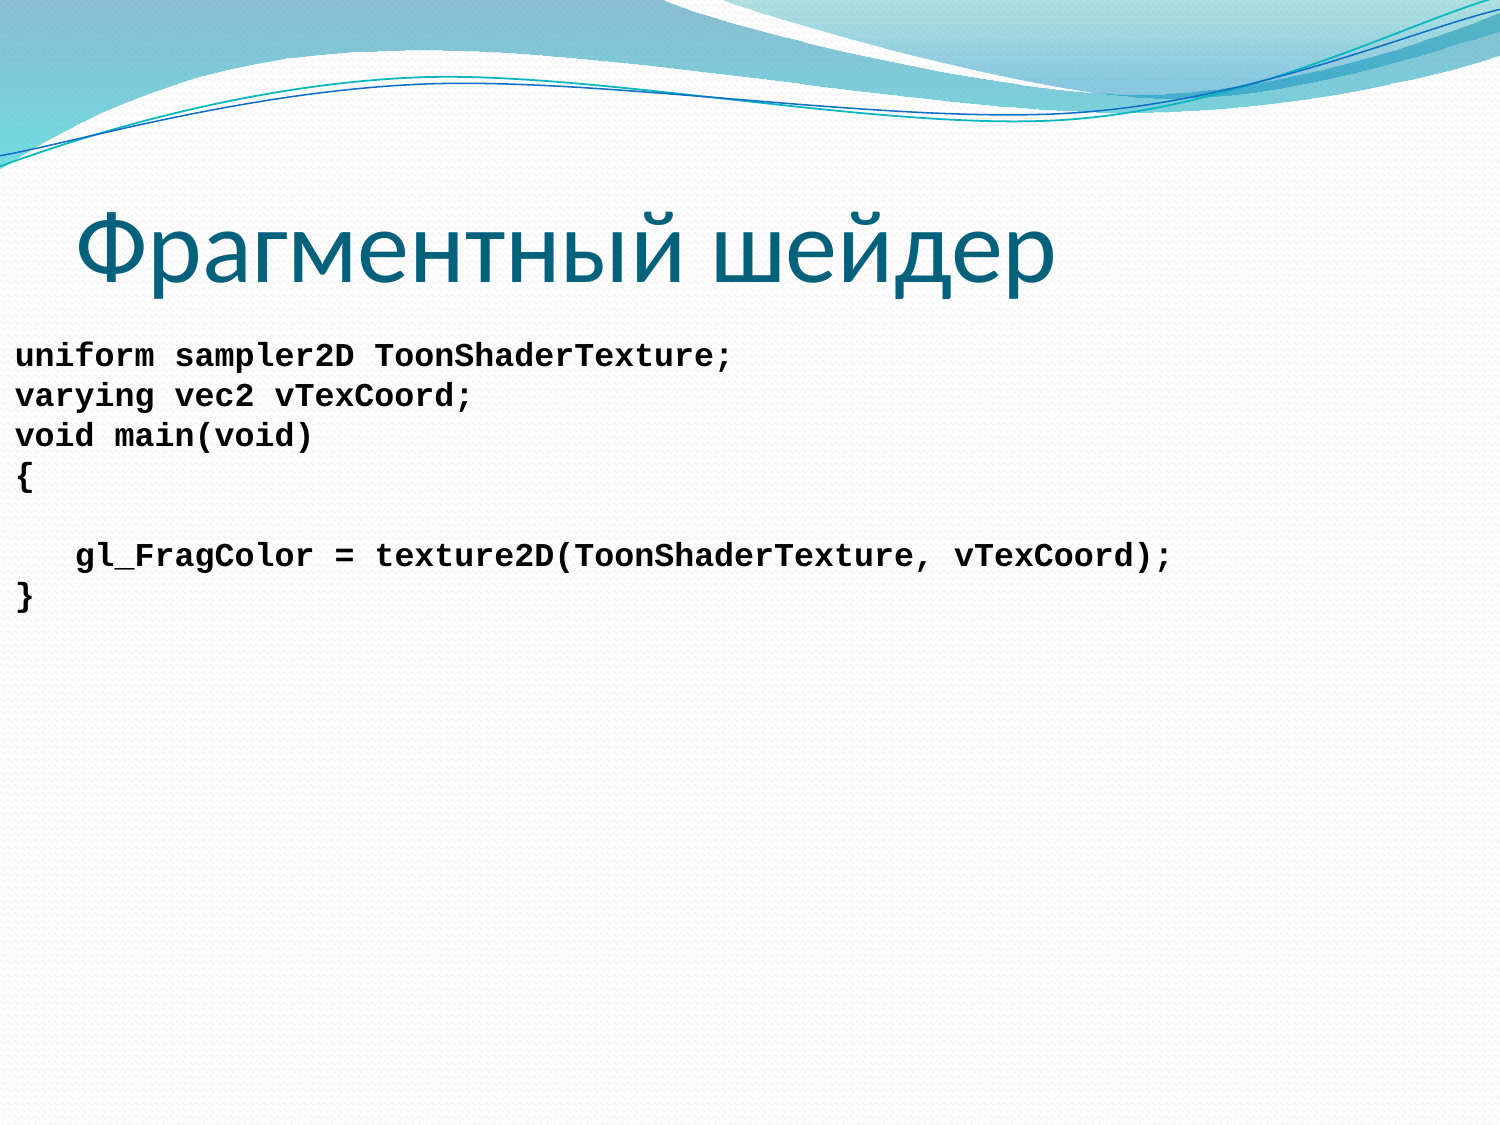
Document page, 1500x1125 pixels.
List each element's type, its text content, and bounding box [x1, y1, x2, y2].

text_box uniform sampler2D ToonShaderTexture; varying vec2 vTexCoord; void main(void) { gl_FragColor = texture2D(ToonShaderTexture, vTexCoord); } [0, 326, 1500, 621]
title Фрагментный шейдер [75, 115, 1438, 303]
